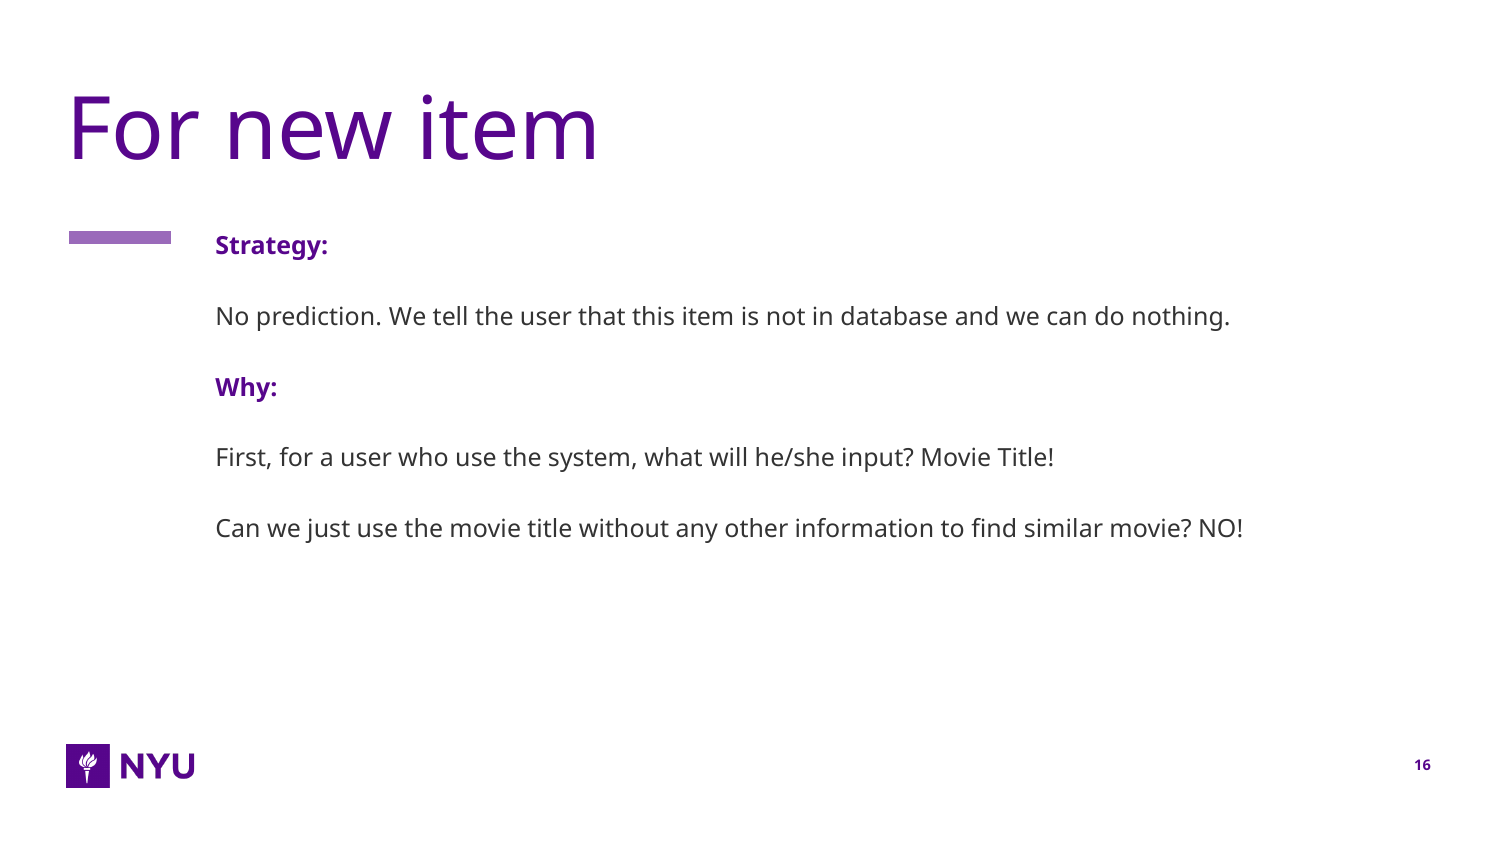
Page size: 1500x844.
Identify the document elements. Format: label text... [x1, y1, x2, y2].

title For new item [51, 72, 1434, 191]
text_box [725, 304, 776, 354]
list Strategy: No prediction. We tell the user that this item is not in database and we can do nothing. Why: First, for a user who use the system, what will he/she input? Movie Title! Can we just use the movie title without any other information to find similar movie? NO! [200, 207, 1384, 590]
picture [66, 744, 195, 788]
